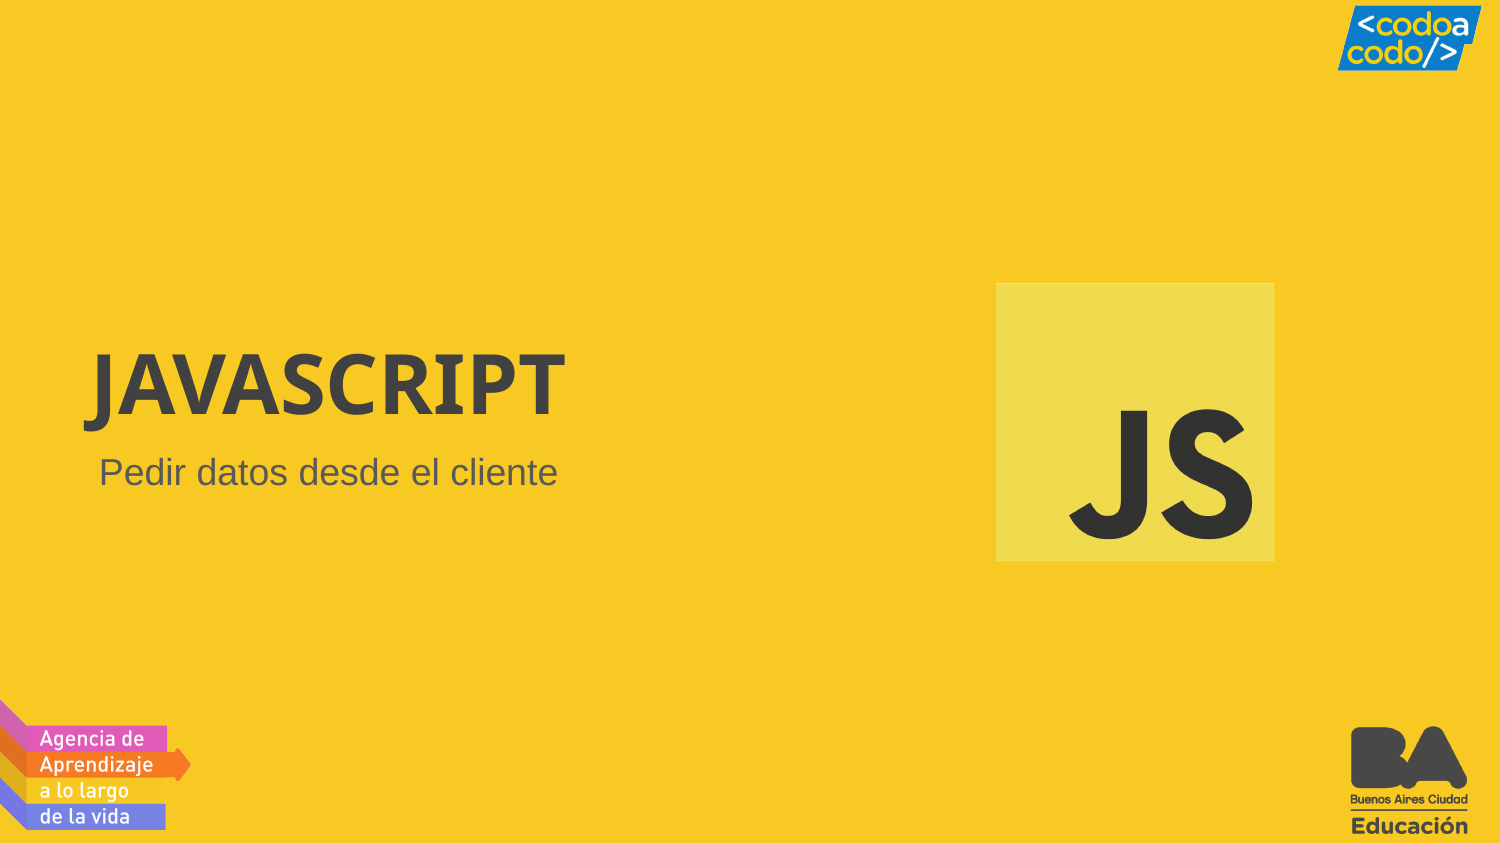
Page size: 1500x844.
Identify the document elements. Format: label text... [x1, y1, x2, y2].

subtitle Pedir datos desde el cliente [83, 426, 748, 844]
picture [996, 283, 1274, 561]
picture [1297, 668, 1500, 844]
picture [0, 699, 83, 830]
picture [1337, 5, 1482, 71]
title JAVASCRIPT [75, 73, 1398, 692]
